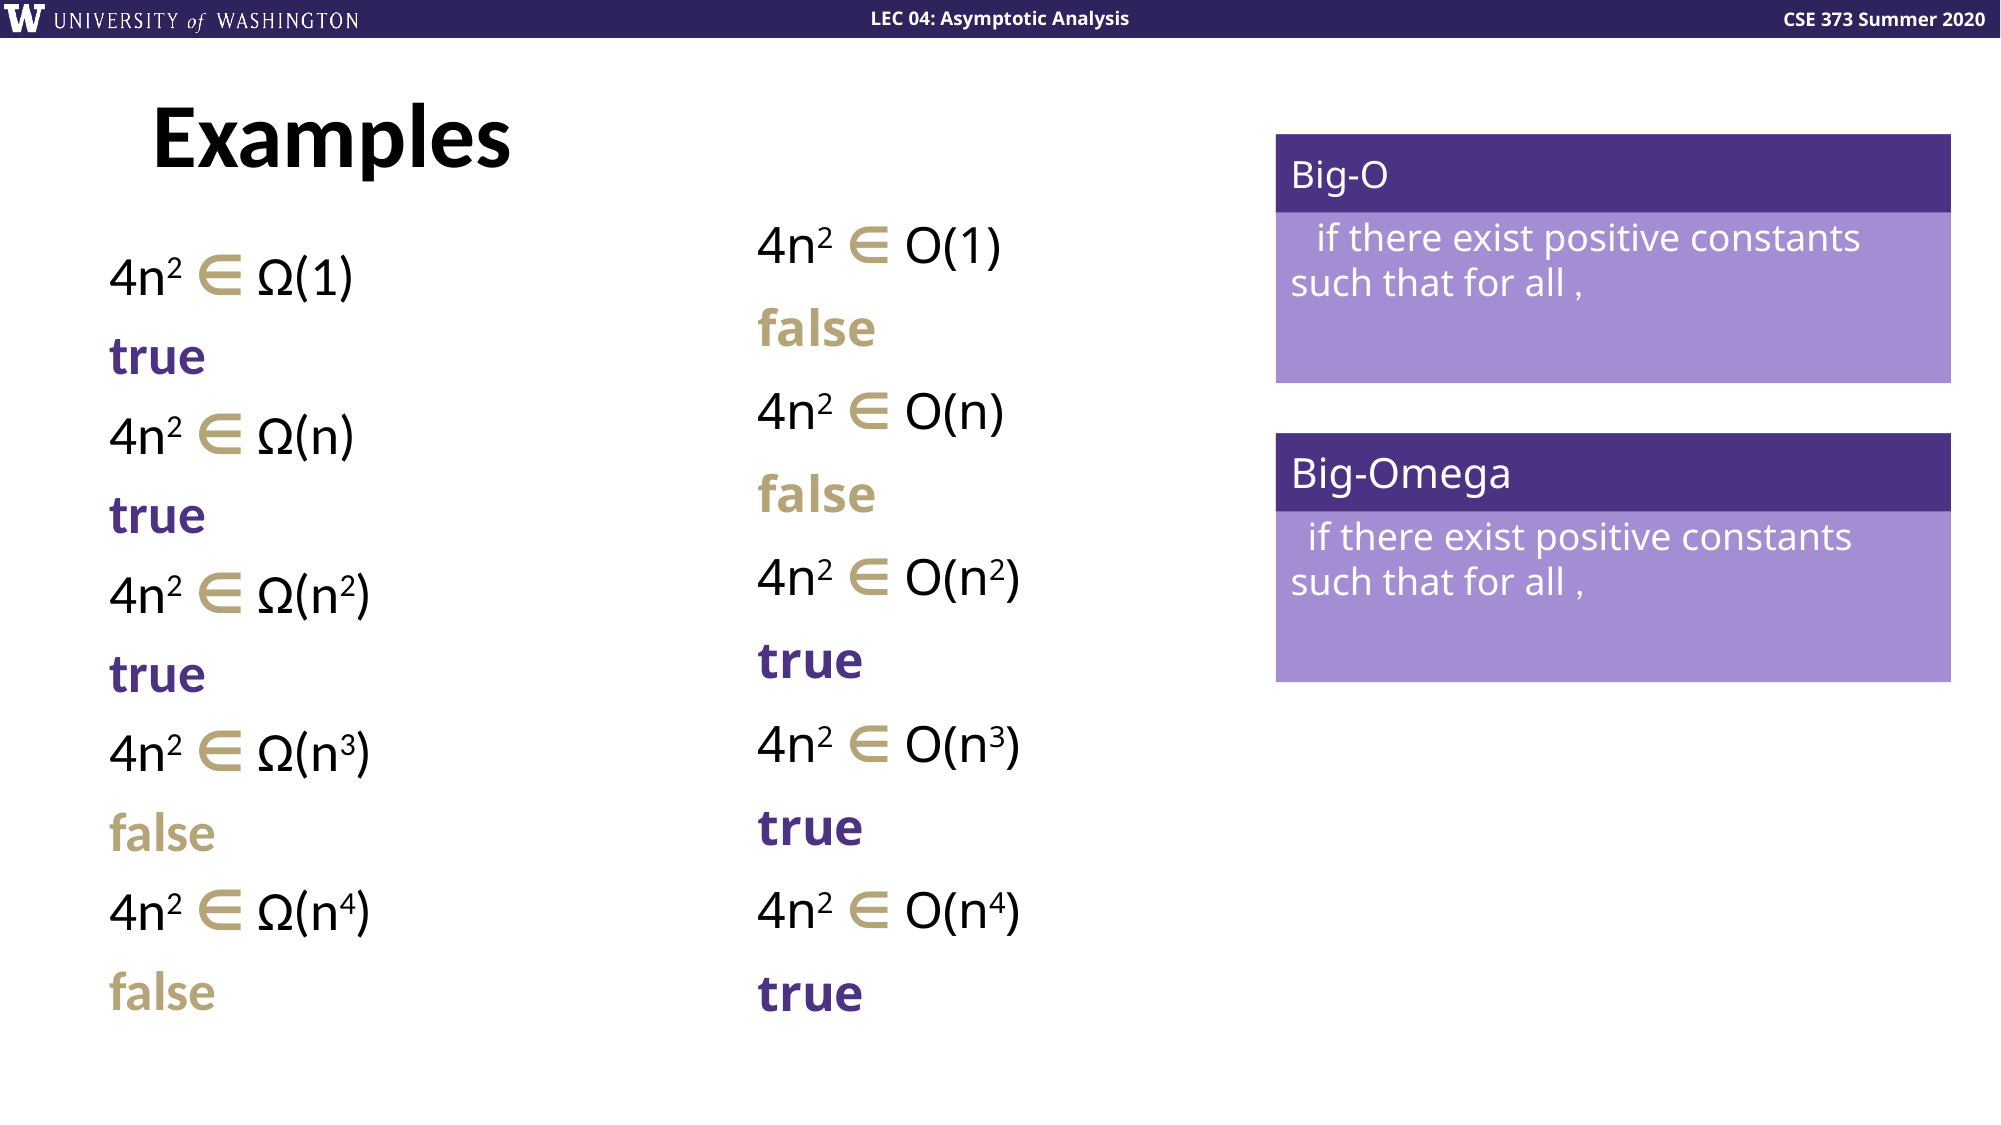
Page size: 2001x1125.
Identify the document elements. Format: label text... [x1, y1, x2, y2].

title Examples [137, 74, 1863, 200]
list 4n2 ∈ Ω(1) true 4n2 ∈ Ω(n) true 4n2 ∈ Ω(n2) true 4n2 ∈ Ω(n3) false 4n2 ∈ Ω(n4) false [94, 240, 749, 1035]
text_box 4n2 ∈ O(1) false 4n2 ∈ O(n) false 4n2 ∈ O(n2) true 4n2 ∈ O(n3) true 4n2 ∈ O(n4) true [749, 212, 1406, 1063]
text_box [1275, 433, 1951, 683]
picture [4, 4, 358, 33]
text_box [1275, 134, 1951, 384]
